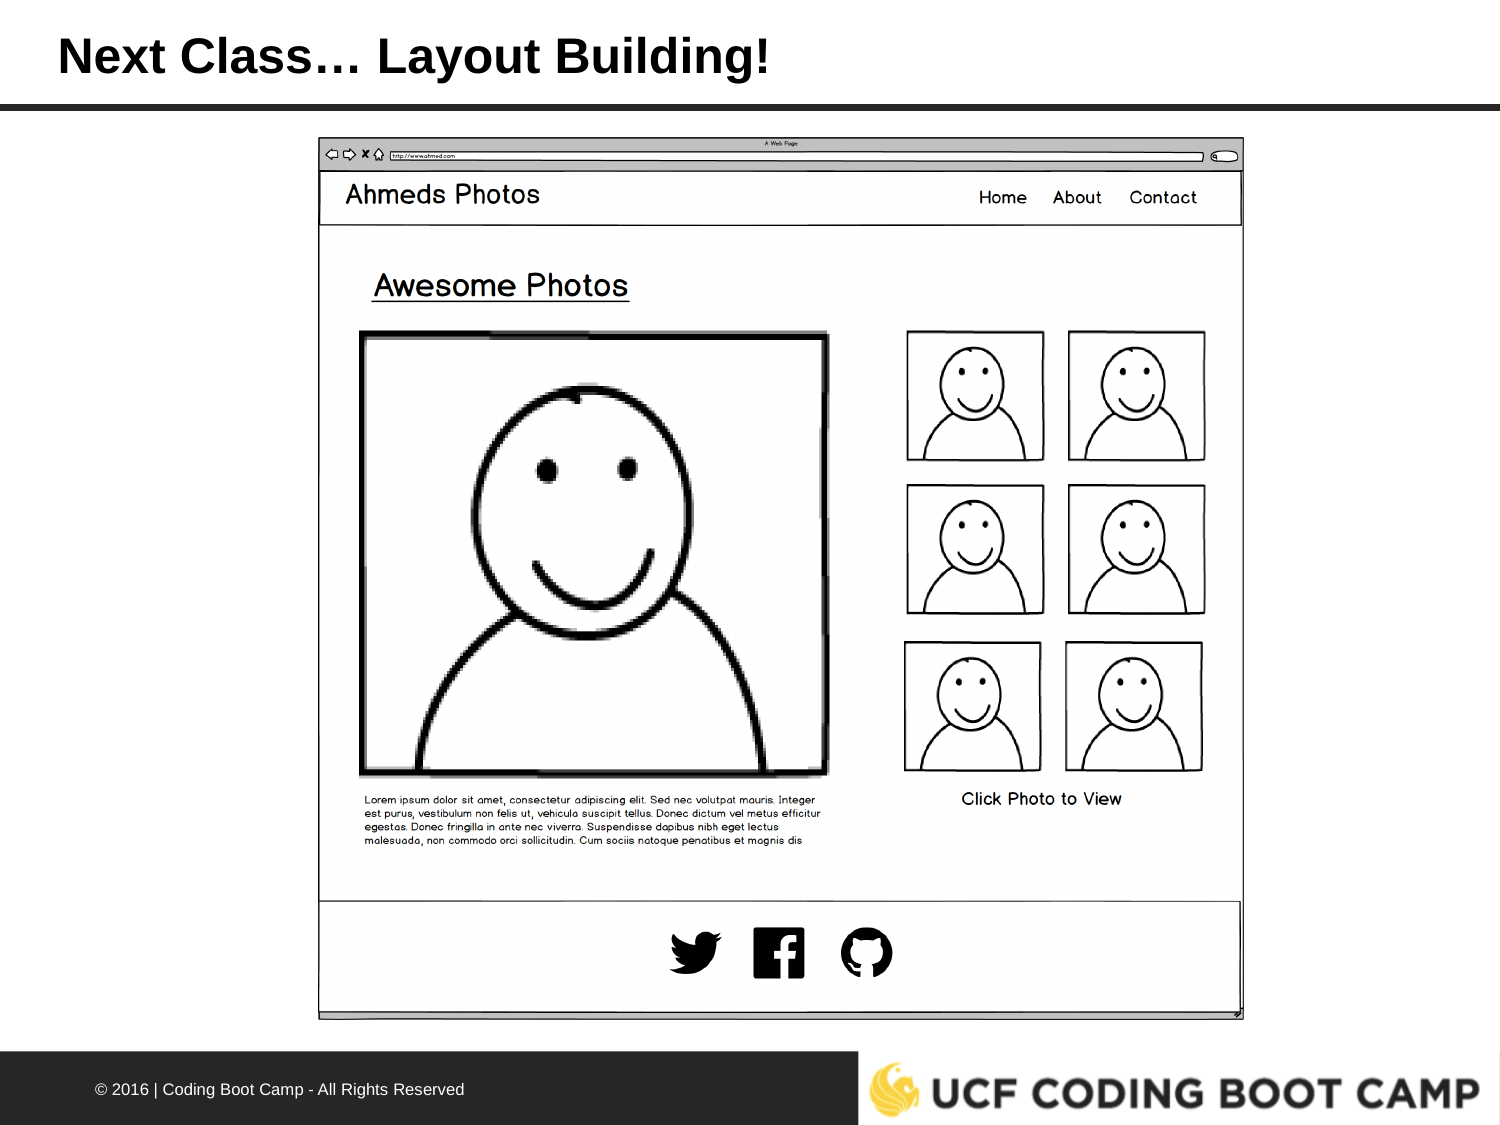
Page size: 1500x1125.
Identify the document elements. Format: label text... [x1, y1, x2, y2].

picture [858, 1051, 1500, 1125]
picture [318, 137, 1244, 1020]
title Next Class… Layout Building! [49, 0, 948, 108]
